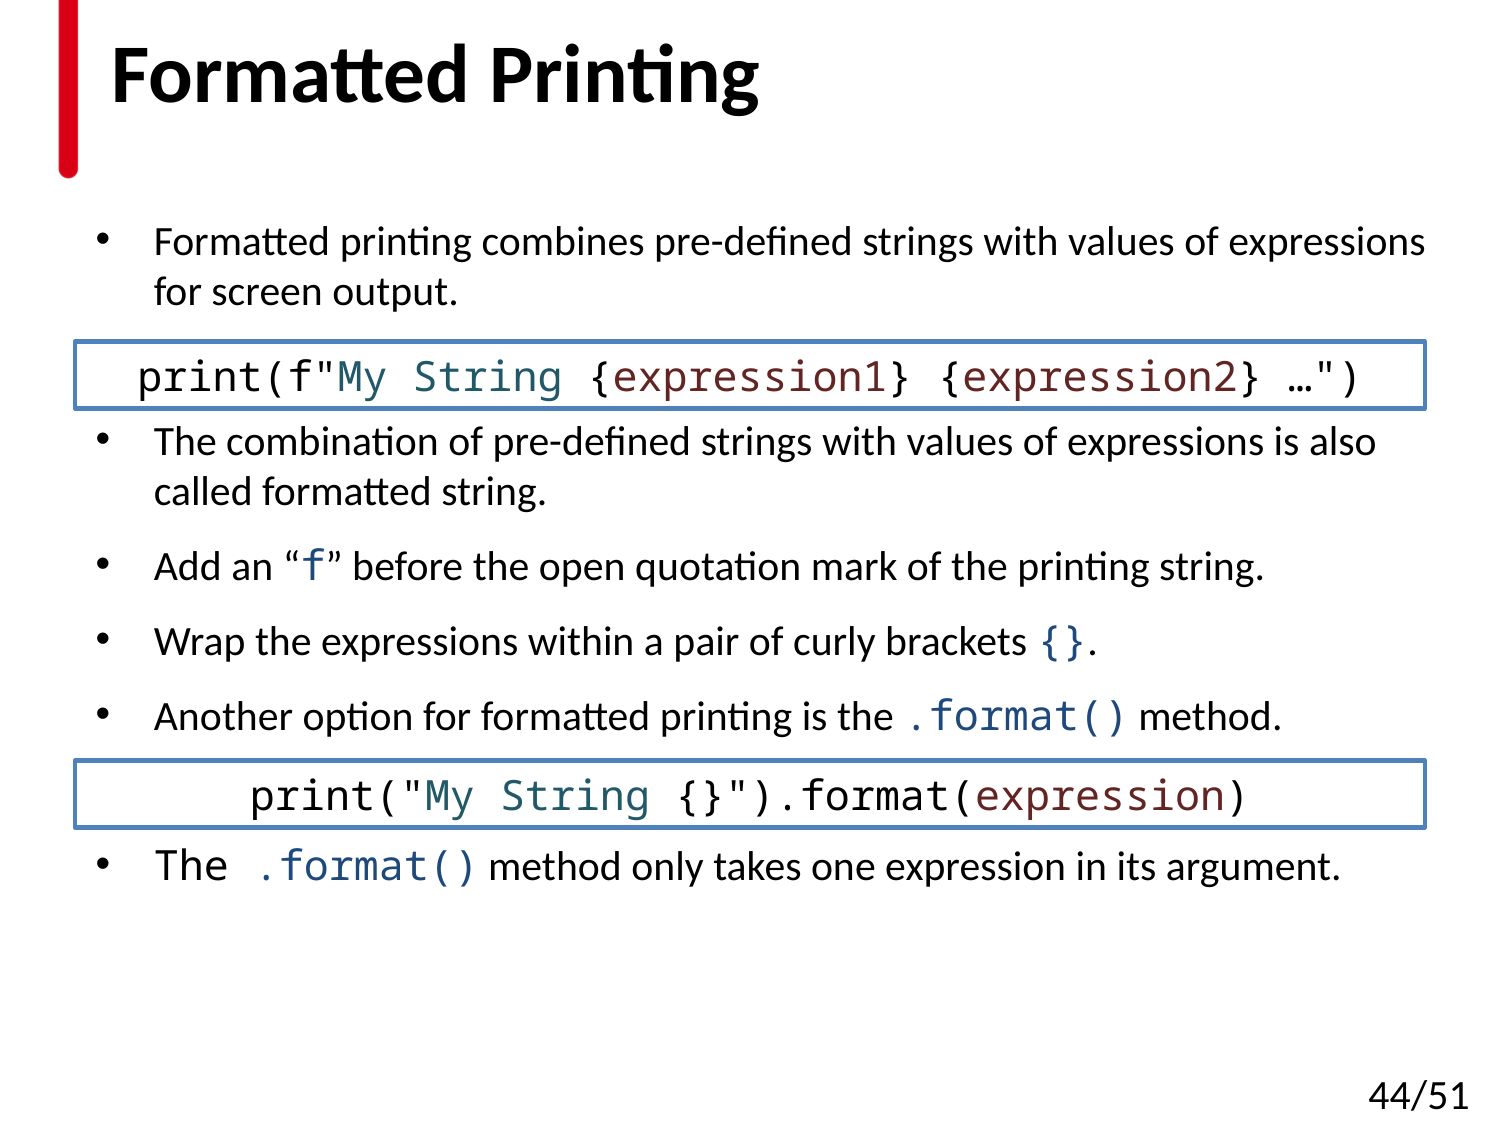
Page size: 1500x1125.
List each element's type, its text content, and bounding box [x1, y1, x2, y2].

list Formatted printing combines pre-defined strings with values of expressions for screen output. The combination of pre-defined strings with values of expressions is also called formatted string. Add an “f” before the open quotation mark of the printing string. Wrap the expressions within a pair of curly brackets {}. Another option for formatted printing is the .format() method. The .format() method only takes one expression in its argument. [80, 206, 1470, 701]
text_box print("My String {}").format(expression) [73, 758, 1427, 830]
title Formatted Printing [96, 0, 1500, 138]
text_box print(f"My String {expression1} {expression2} …") [73, 339, 1427, 411]
picture [57, 0, 81, 200]
